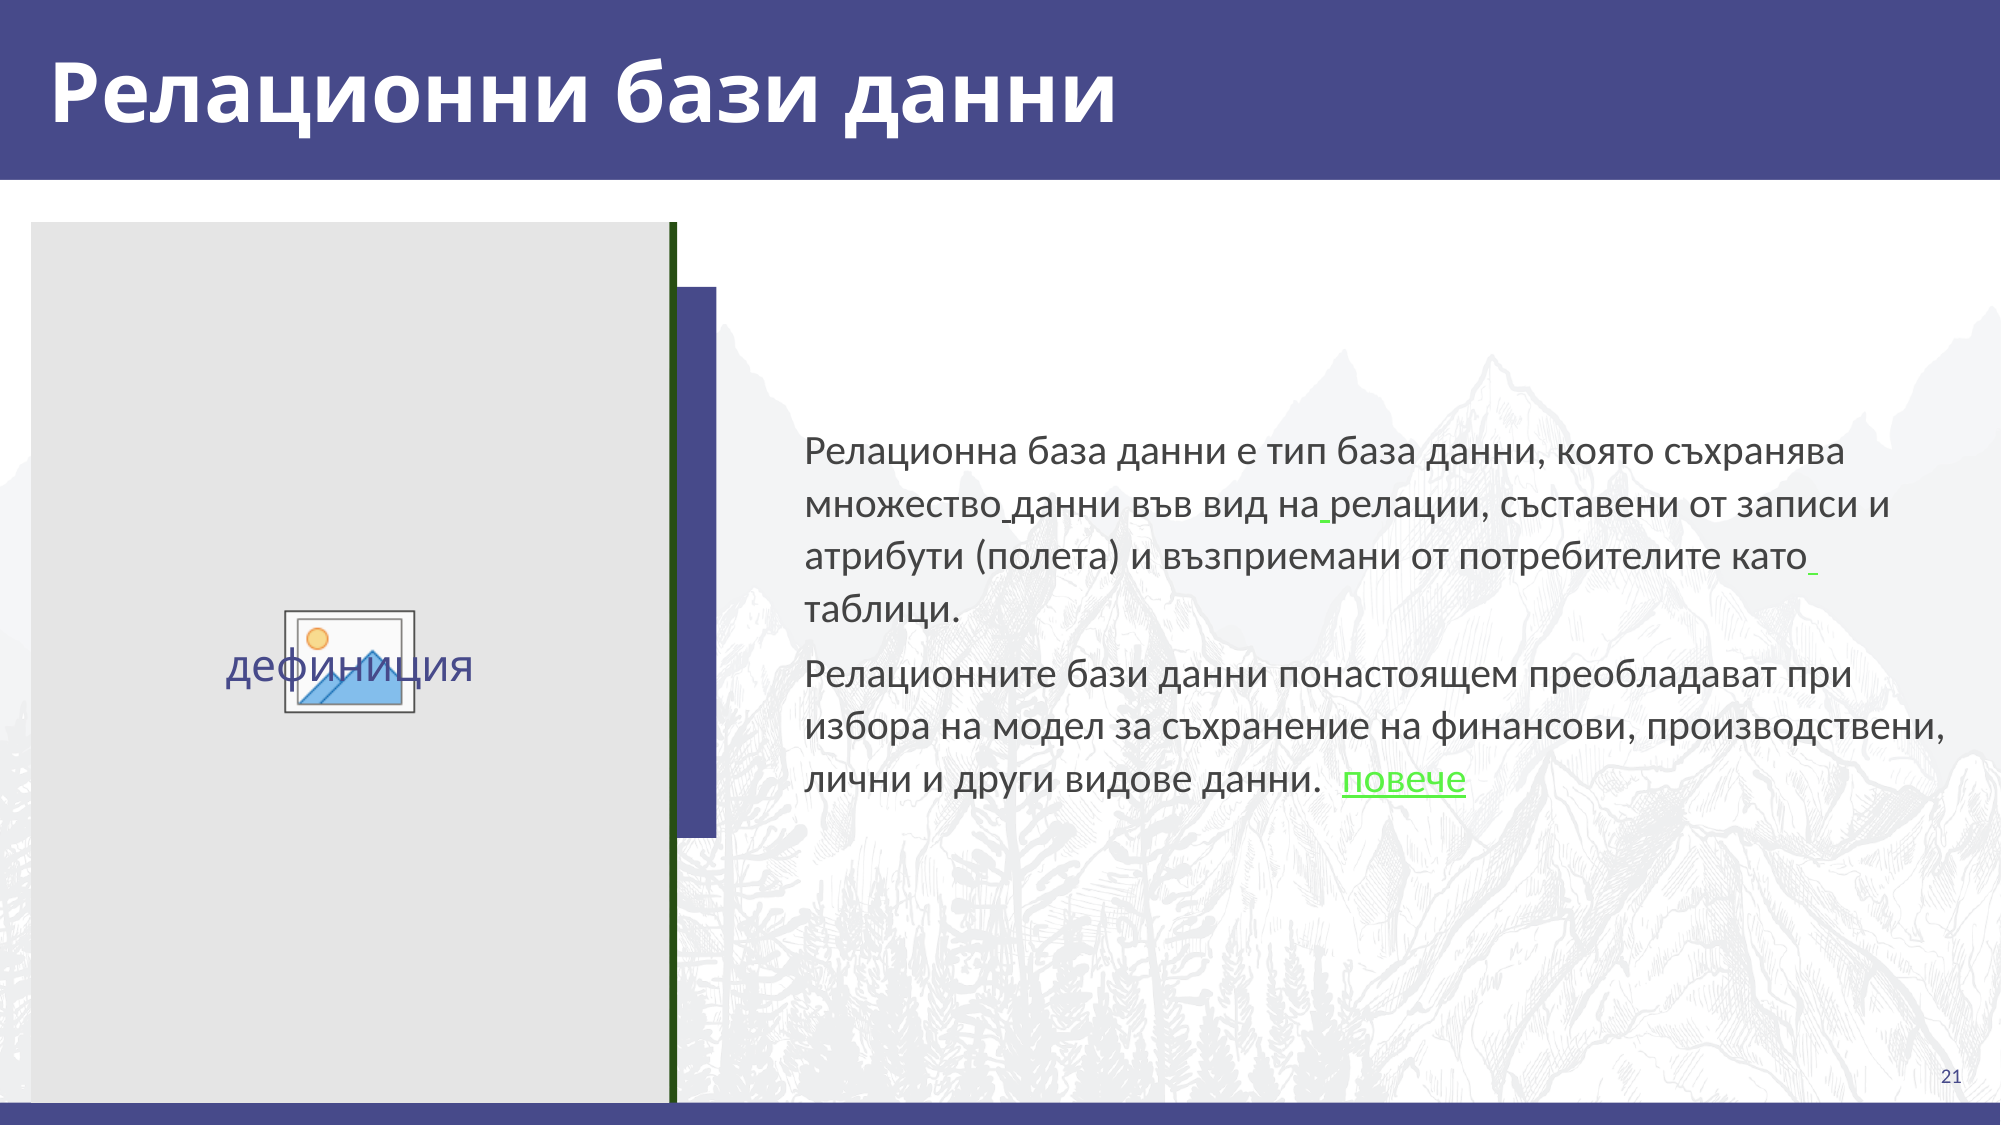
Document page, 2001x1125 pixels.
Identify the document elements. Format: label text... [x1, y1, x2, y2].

title Релационни бази данни [31, 16, 1591, 162]
slide_number 21 [1897, 1049, 1968, 1101]
picture [30, 222, 670, 1103]
list Релационна база данни е тип база данни, която съхранява множество данни във вид на релации, съставени от записи и атрибути (полета) и възприемани от потребителите като таблици. Релационните бази данни понастоящем преобладават при избора на модел за съхранение на финансови, производствени, лични и други видове данни. повече [786, 222, 1968, 1047]
